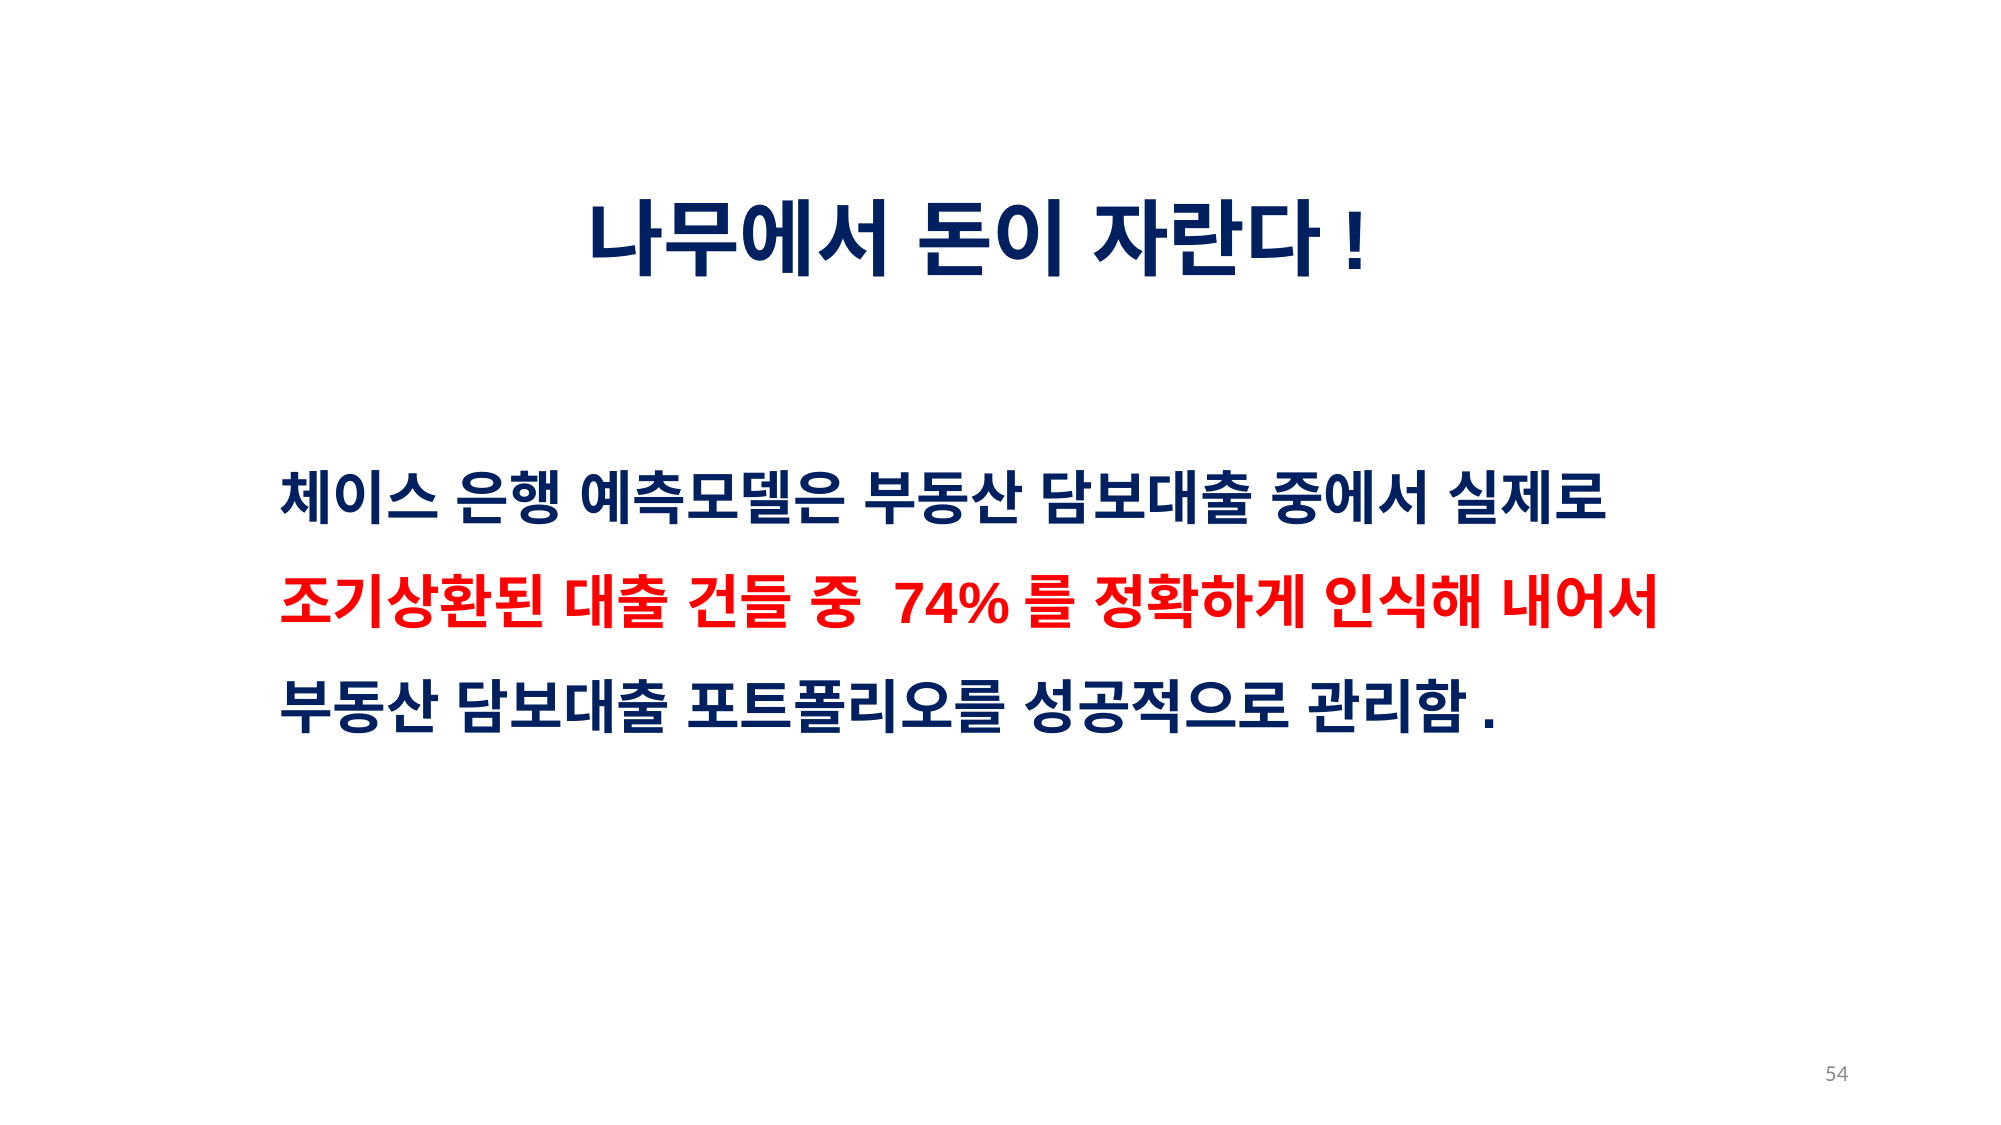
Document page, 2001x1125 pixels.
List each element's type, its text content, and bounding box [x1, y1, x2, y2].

slide_number 53 [1413, 1042, 1864, 1103]
text_box 나무에서 돈이 자란다! 체이스 은행 예측모델은 부동산 담보대출 중에서 실제로 조기상환된 대출 건들 중 74%를 정확하게 인식해 내어서 부동산 담보대출 포트폴리오를 성공적으로 관리함. [264, 178, 1693, 838]
